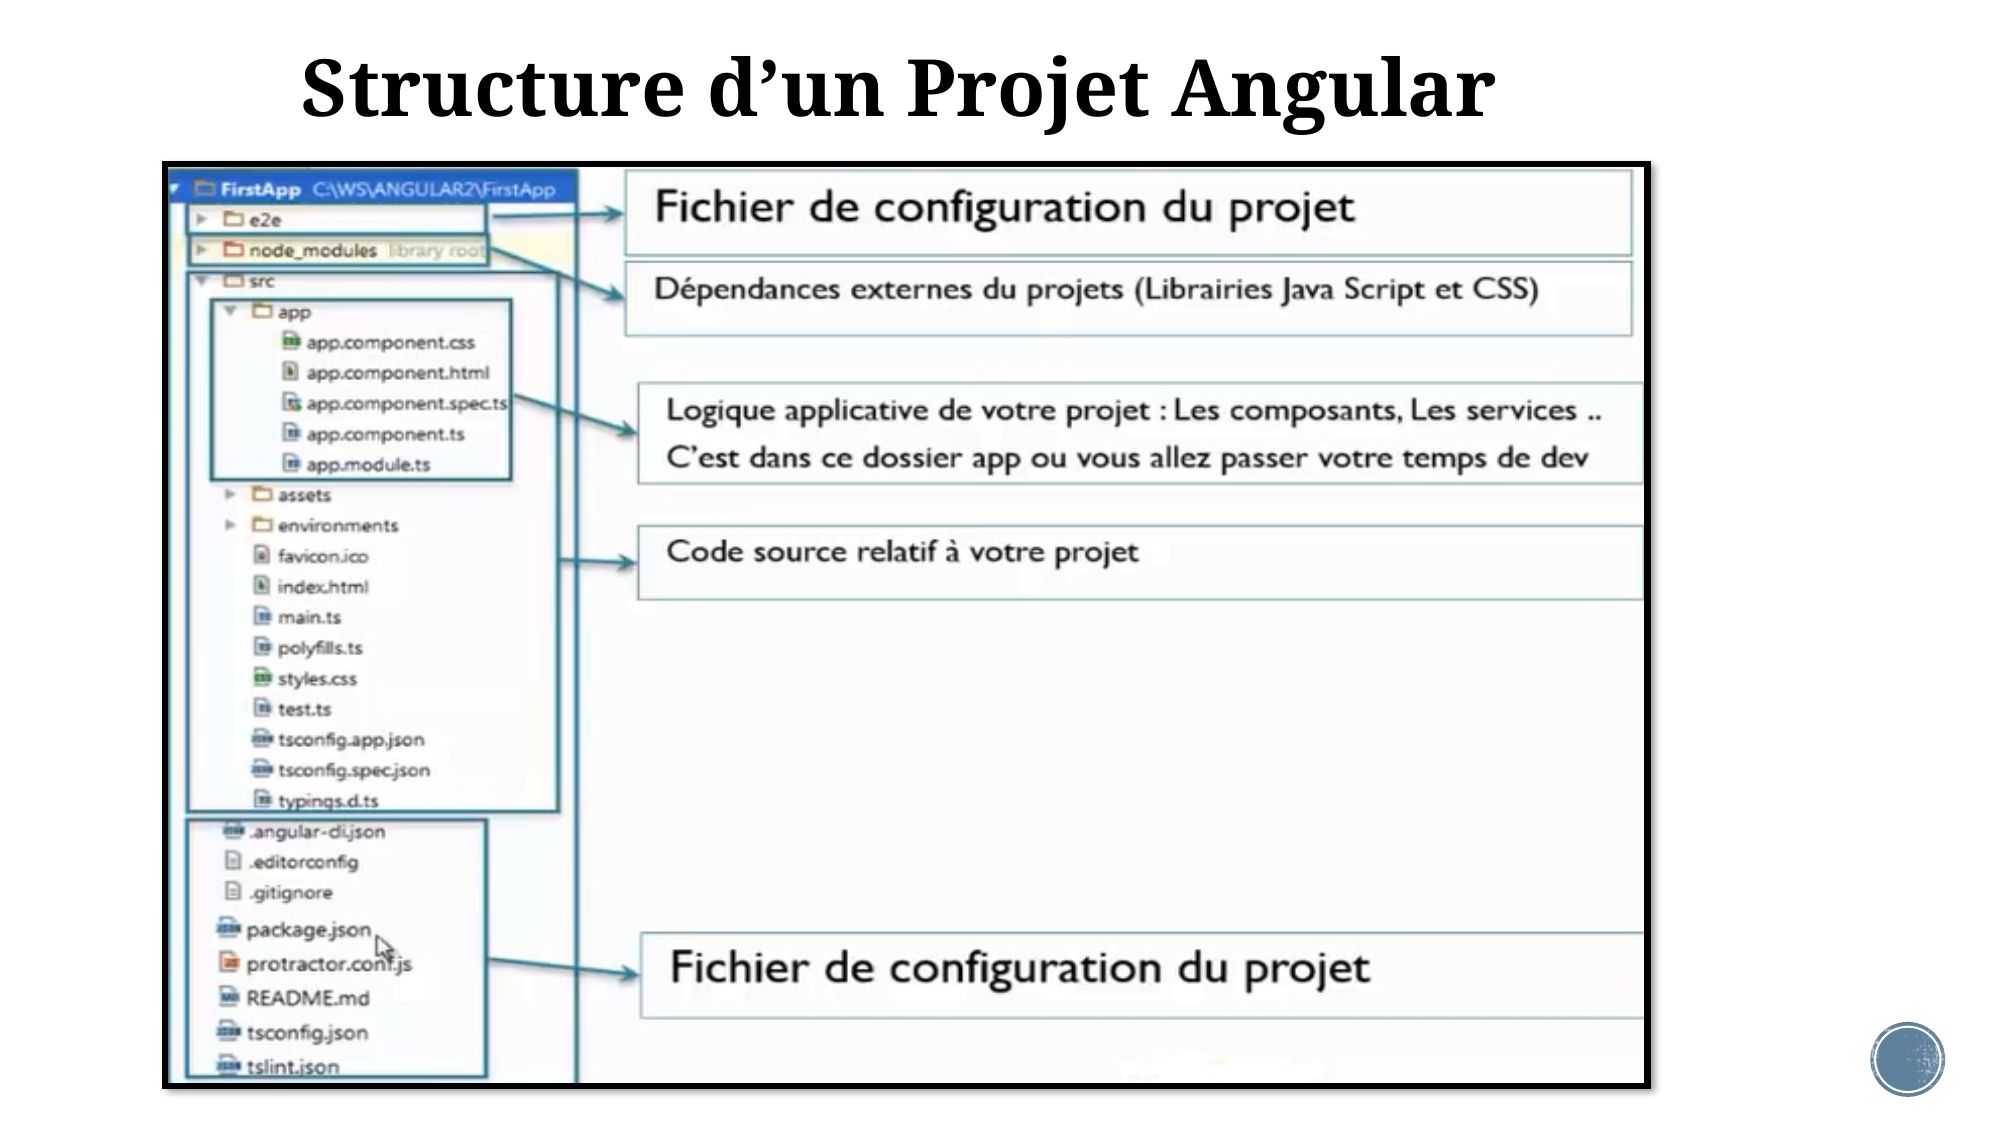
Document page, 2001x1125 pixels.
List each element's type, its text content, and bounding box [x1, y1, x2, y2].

picture [168, 167, 1645, 1083]
title Structure d’un Projet Angular [168, 16, 1631, 160]
